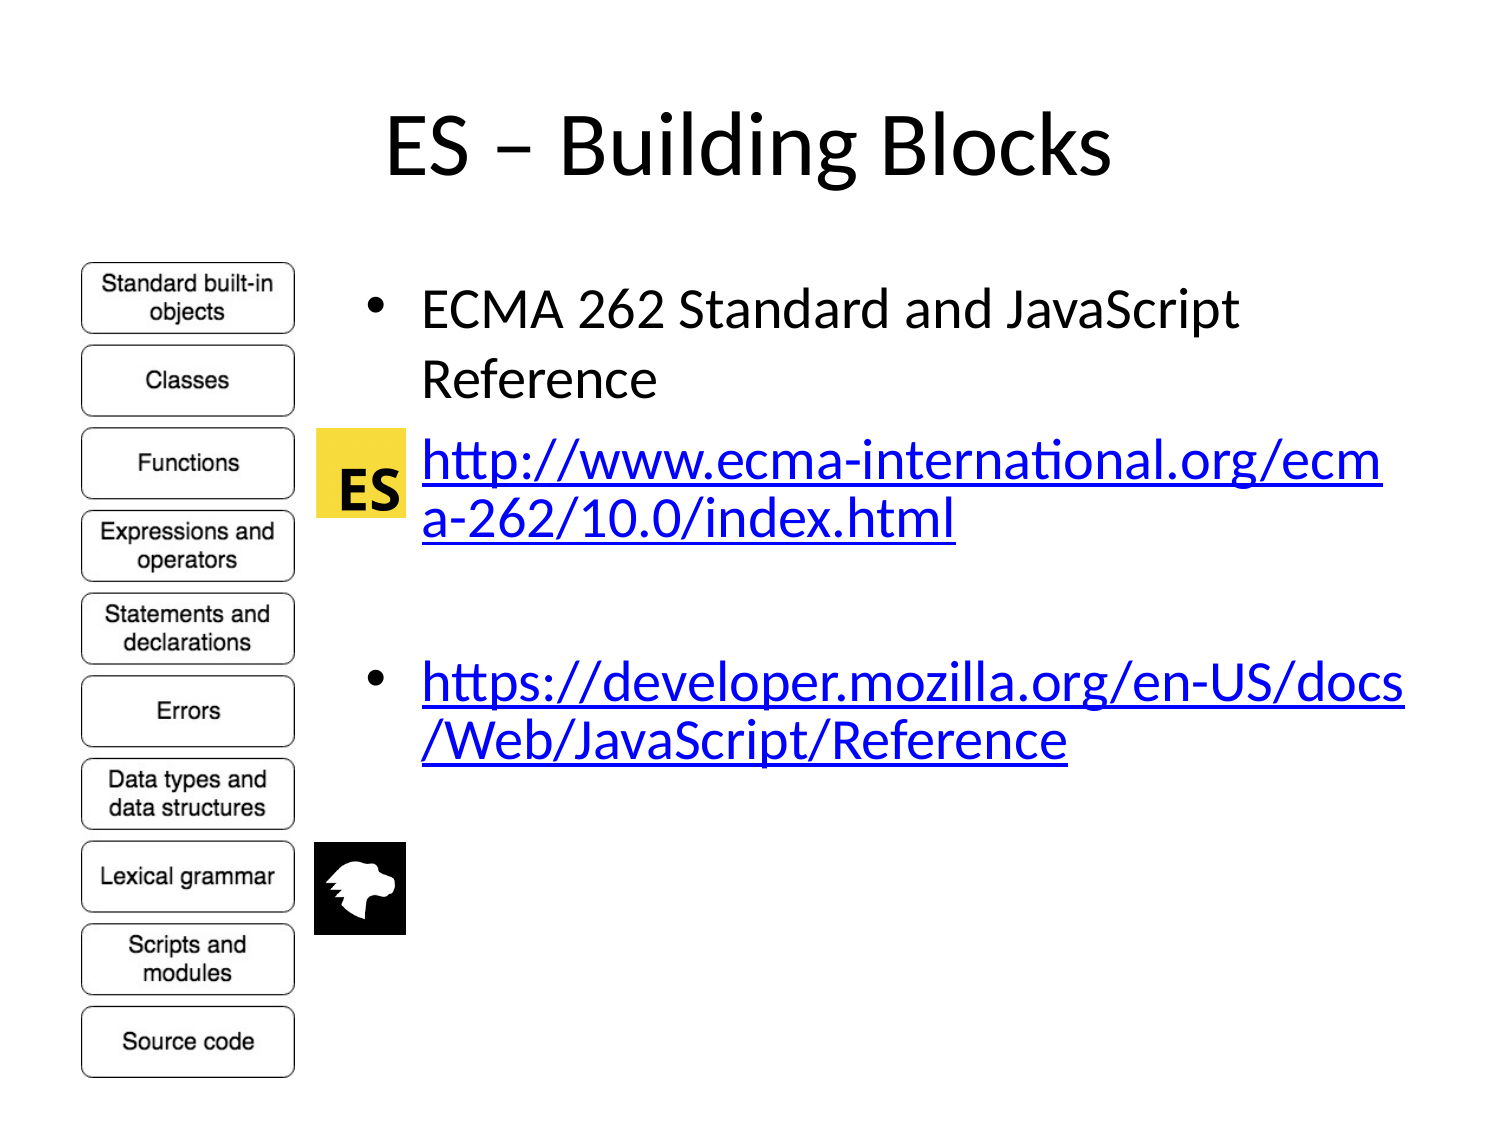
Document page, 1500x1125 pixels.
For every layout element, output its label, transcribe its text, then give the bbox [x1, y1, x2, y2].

picture [313, 842, 406, 935]
picture [316, 428, 406, 518]
list ECMA 262 Standard and JavaScript Reference http://www.ecma-international.org/ecma-262/10.0/index.html https://developer.mozilla.org/en-US/docs/Web/JavaScript/Reference [350, 262, 1425, 1005]
title ES – Building Blocks [75, 45, 1425, 233]
picture [80, 262, 295, 1078]
